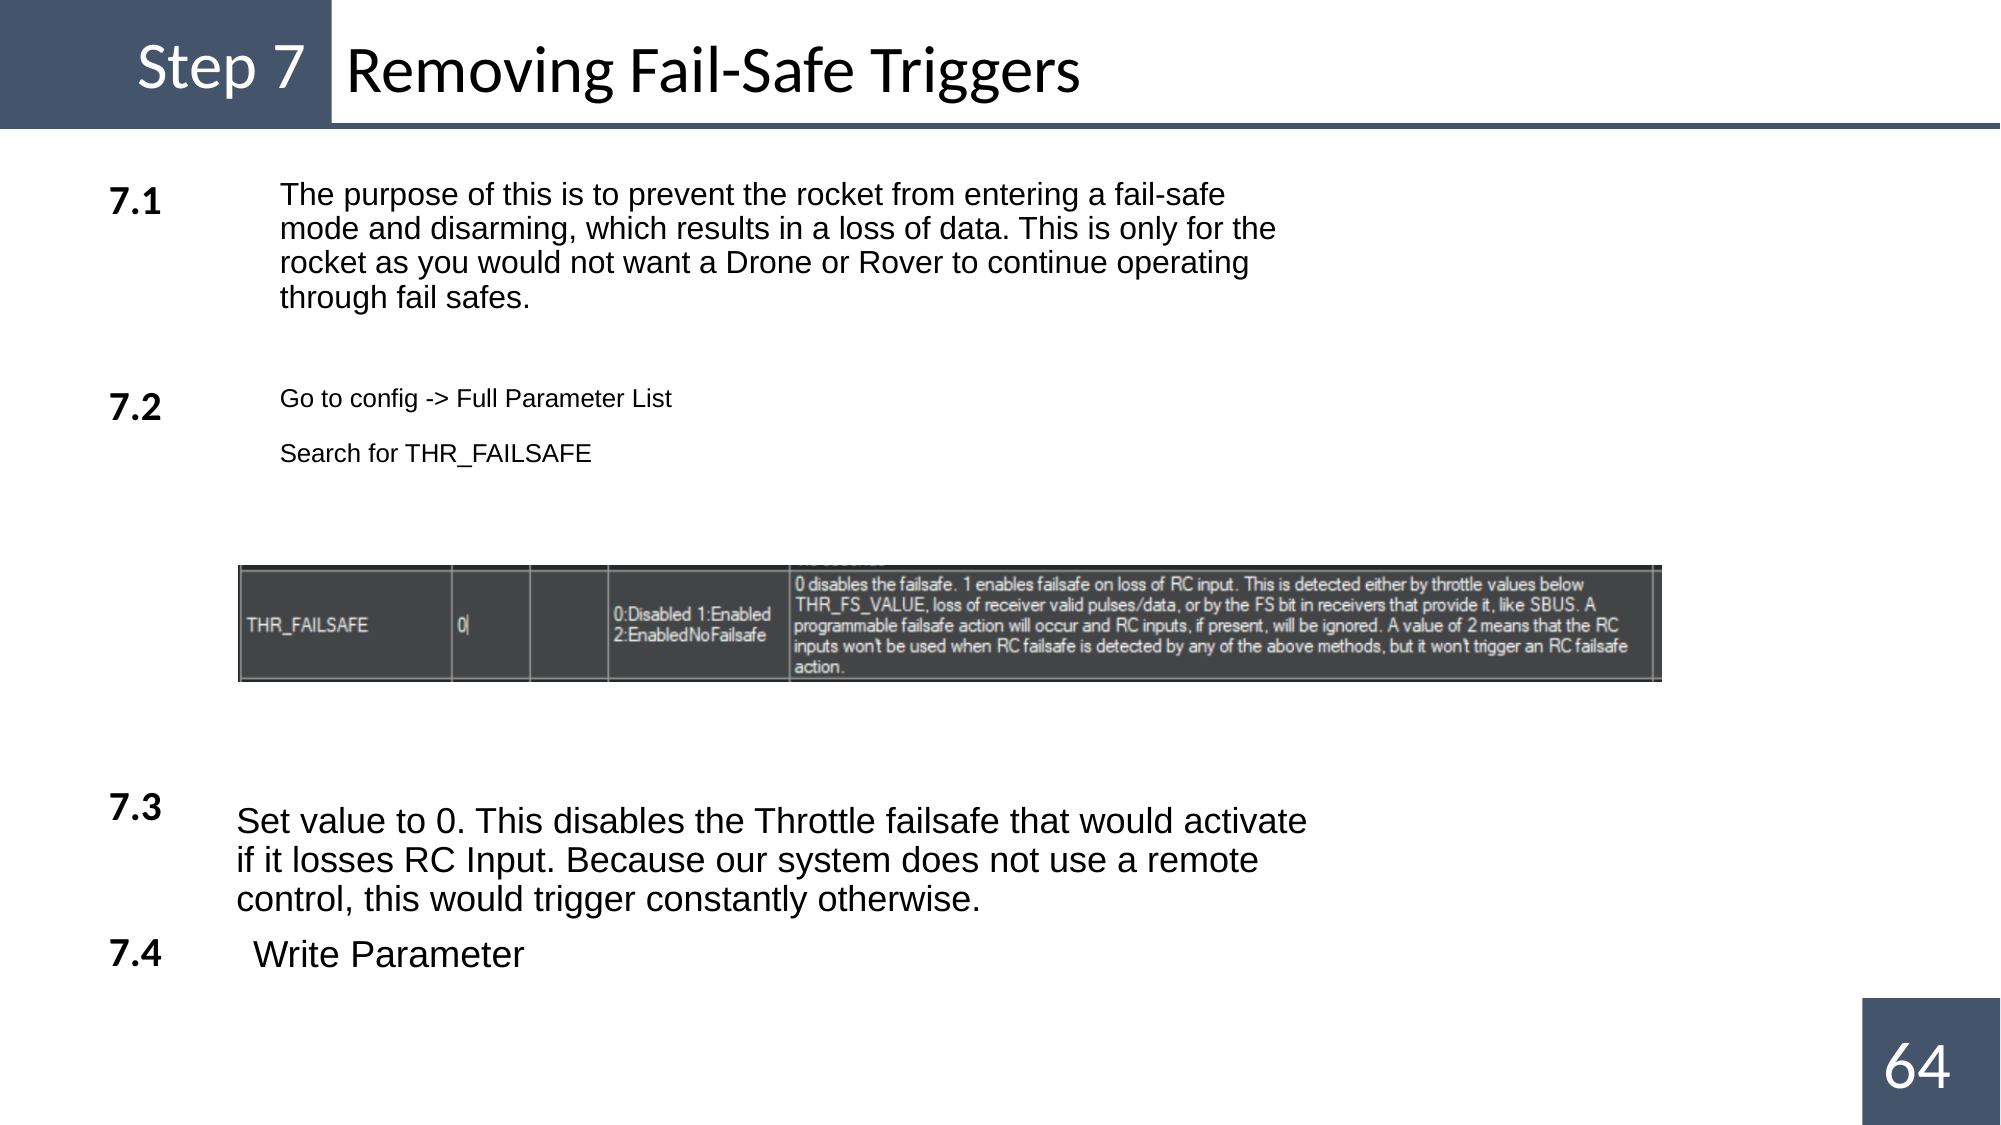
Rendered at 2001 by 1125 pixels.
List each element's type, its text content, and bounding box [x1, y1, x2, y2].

list Removing Fail-Safe Triggers [331, 1, 1395, 141]
text_box 7.3 [93, 777, 222, 838]
list 7.2 [93, 377, 222, 438]
list 7.1 [93, 171, 222, 232]
text_box 7.4 [93, 923, 222, 984]
text_box Step 7 [122, 15, 322, 110]
list Go to config -> Full Parameter List Search for THR_FAILSAFE [264, 377, 1338, 477]
picture [238, 565, 1662, 682]
list The purpose of this is to prevent the rocket from entering a fail-safe mode and disarming, which results in a loss of data. This is only for the rocket as you would not want a Drone or Rover to continue operating through fail safes. [264, 170, 1328, 324]
text_box Write Parameter [238, 927, 1342, 1047]
text_box Set value to 0. This disables the Throttle failsafe that would activate if it losses RC Input. Because our system does not use a remote control, this would trigger constantly otherwise. [221, 795, 1342, 928]
